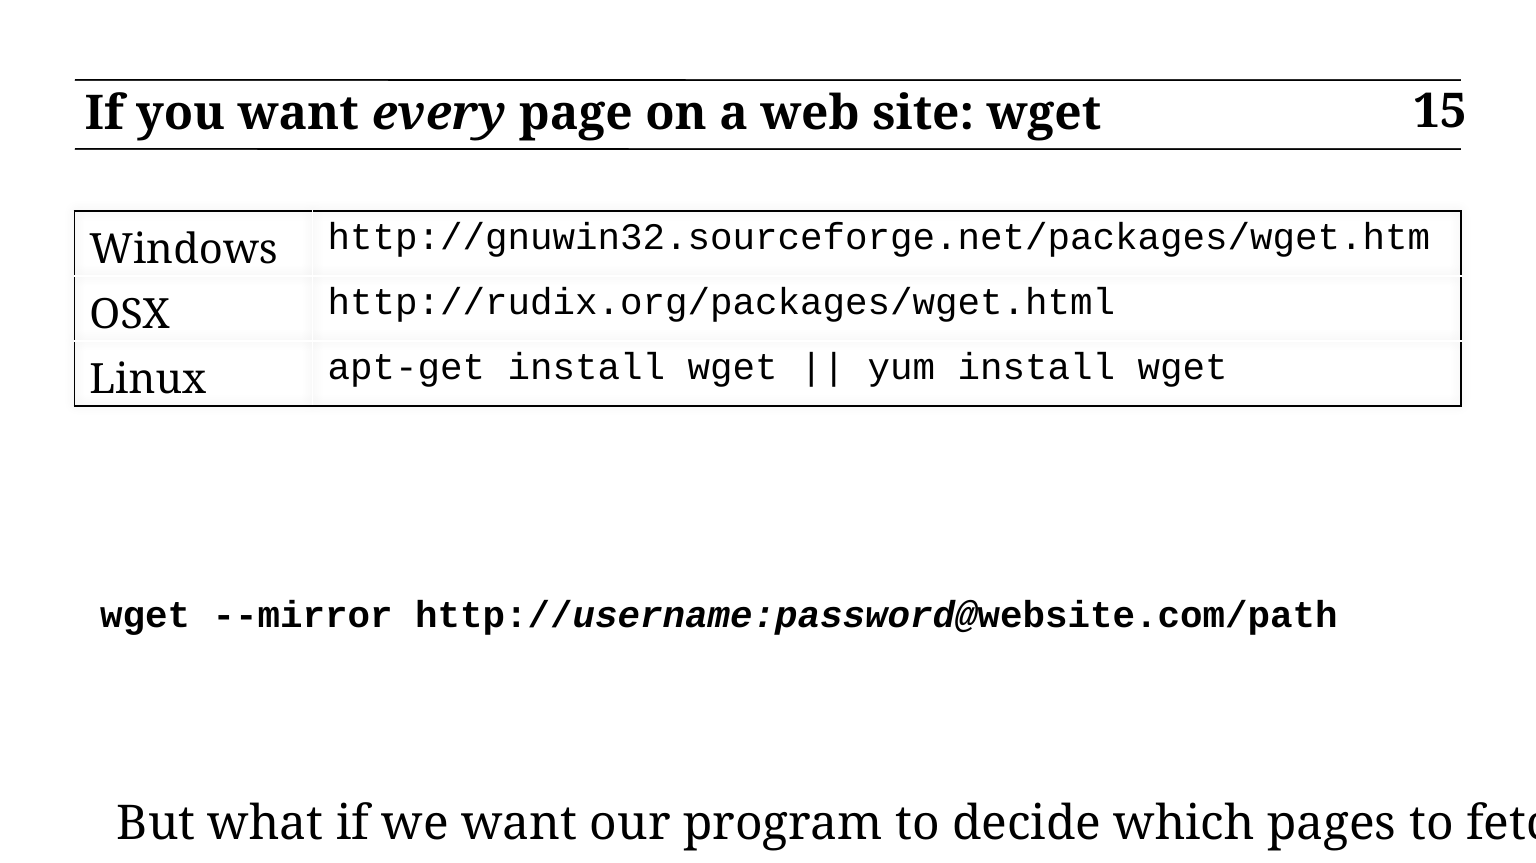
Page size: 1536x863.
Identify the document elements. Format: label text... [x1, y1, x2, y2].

table_cell Linux [75, 342, 312, 405]
text_box wget --mirror http://username:password@website.com/path [91, 581, 1347, 644]
table_cell OSX [75, 277, 312, 340]
title If you want every page on a web site: wget [76, 82, 1369, 159]
table_header Windows [75, 212, 312, 275]
text_box But what if we want our program to decide which pages to fetch? [108, 783, 1536, 858]
table_header http://gnuwin32.sourceforge.net/packages/wget.htm [313, 212, 1460, 275]
slide_number 15 [1408, 82, 1471, 142]
table_cell http://rudix.org/packages/wget.html [313, 277, 1460, 340]
table_cell apt-get install wget || yum install wget [313, 342, 1460, 405]
